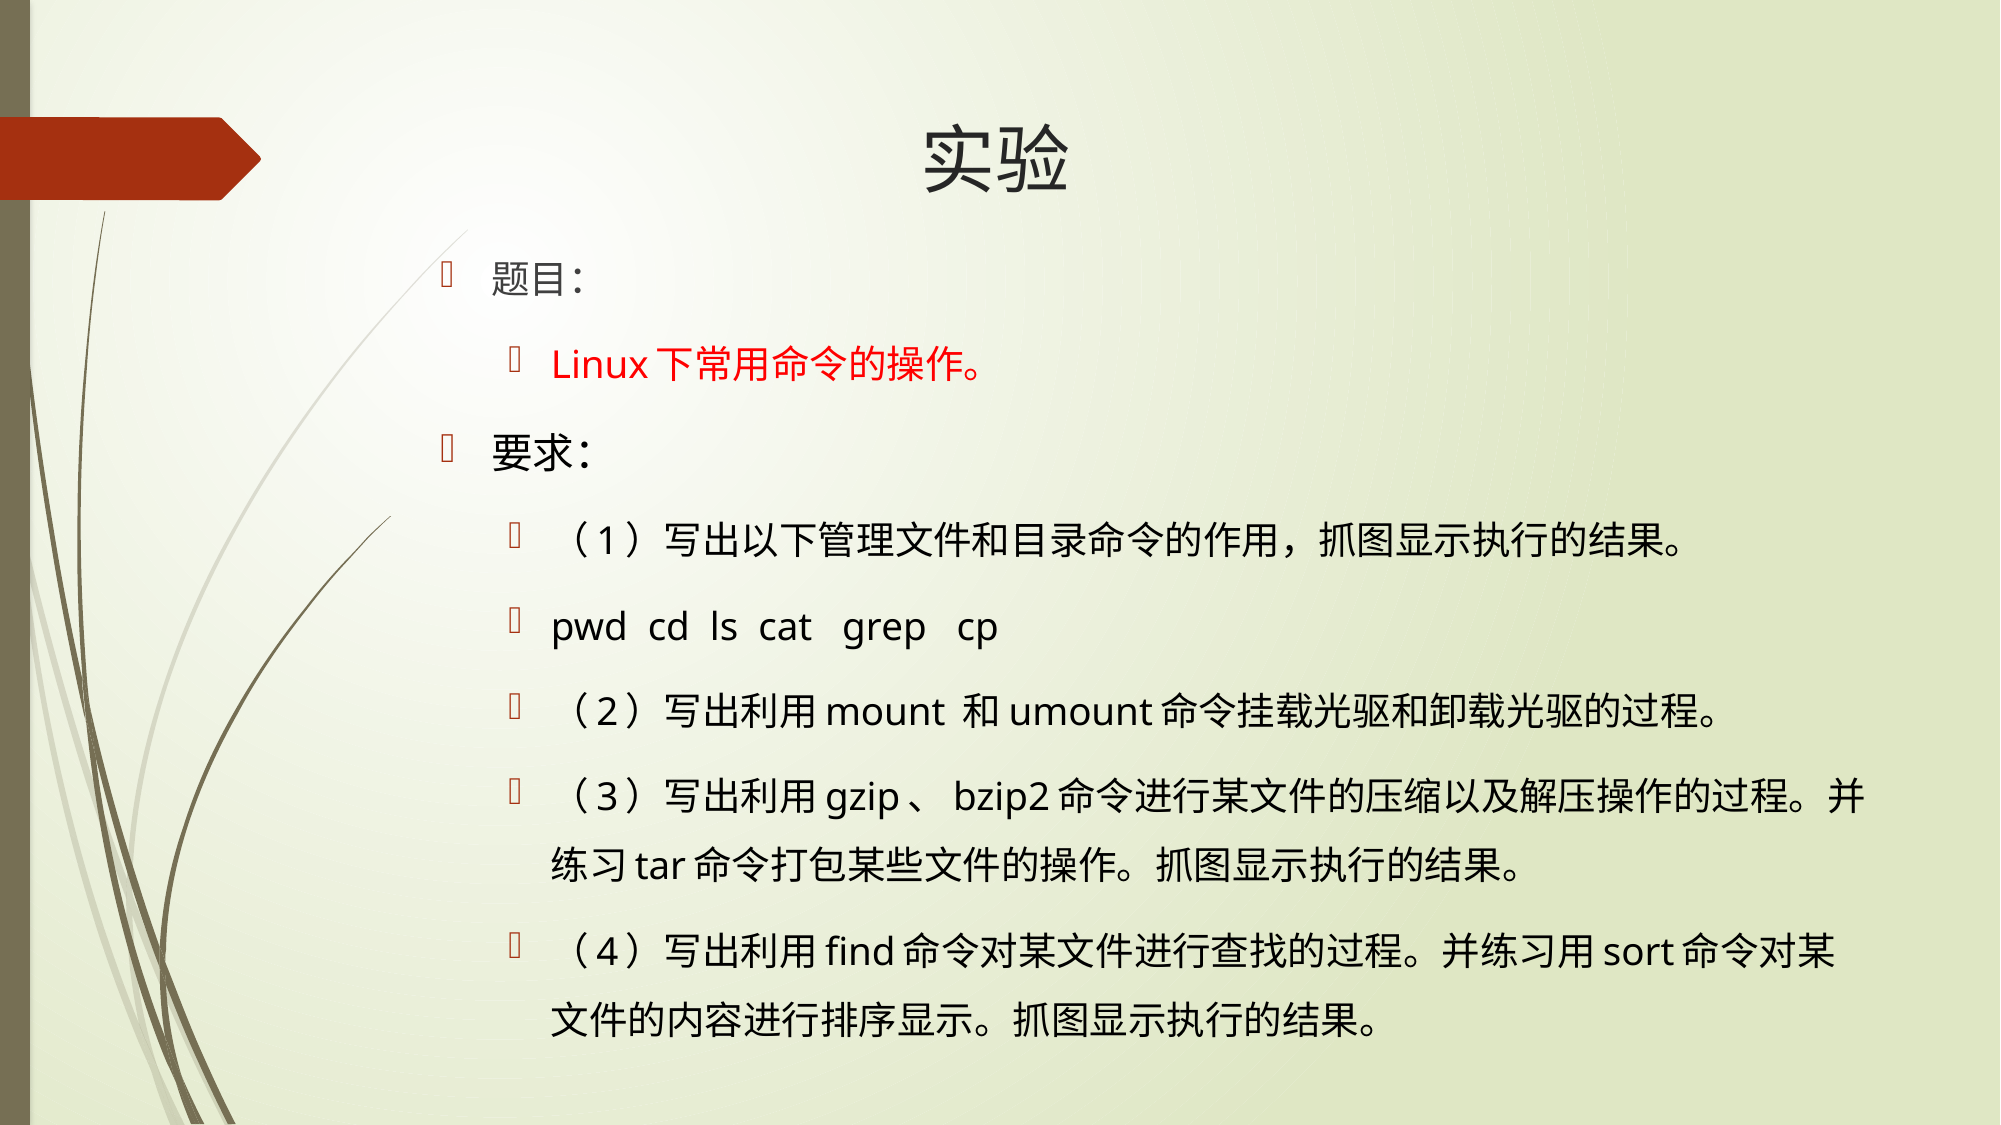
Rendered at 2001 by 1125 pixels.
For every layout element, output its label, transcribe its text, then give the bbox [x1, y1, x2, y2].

title 实验 [263, 104, 1726, 242]
list 题目： Linux下常用命令的操作。 要求： （1）写出以下管理文件和目录命令的作用，抓图显示执行的结果。 pwd cd ls cat grep cp （2）写出利用mount 和umount命令挂载光驱和卸载光驱的过程。 （3）写出利用gzip、bzip2命令进行某文件的压缩以及解压操作的过程。并练习tar命令打包某些文件的操作。抓图显示执行的结果。 （4）写出利用find命令对某文件进行查找的过程。并练习用sort命令对某文件的内容进行排序显示。抓图显示执行的结果。 [425, 224, 1888, 1064]
